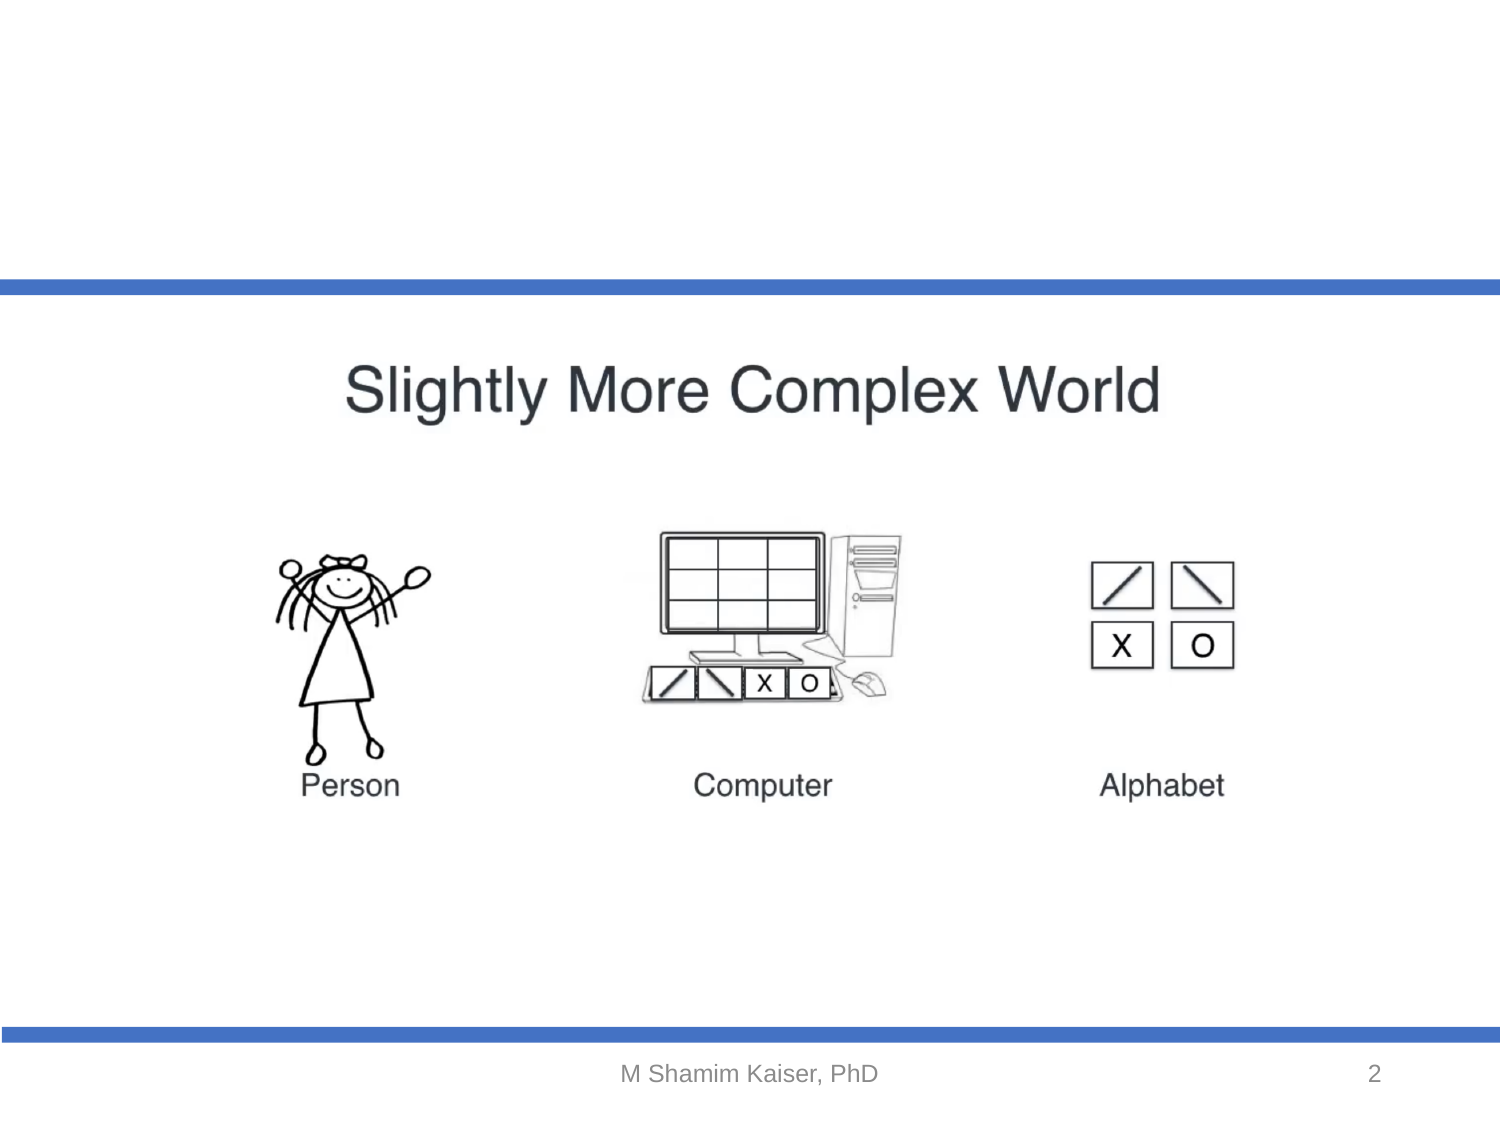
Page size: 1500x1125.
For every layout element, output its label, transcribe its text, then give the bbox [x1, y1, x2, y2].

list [117, 307, 1388, 1013]
footer M Shamim Kaiser, PhD [496, 1042, 1004, 1103]
slide_number 2 [1059, 1042, 1397, 1103]
